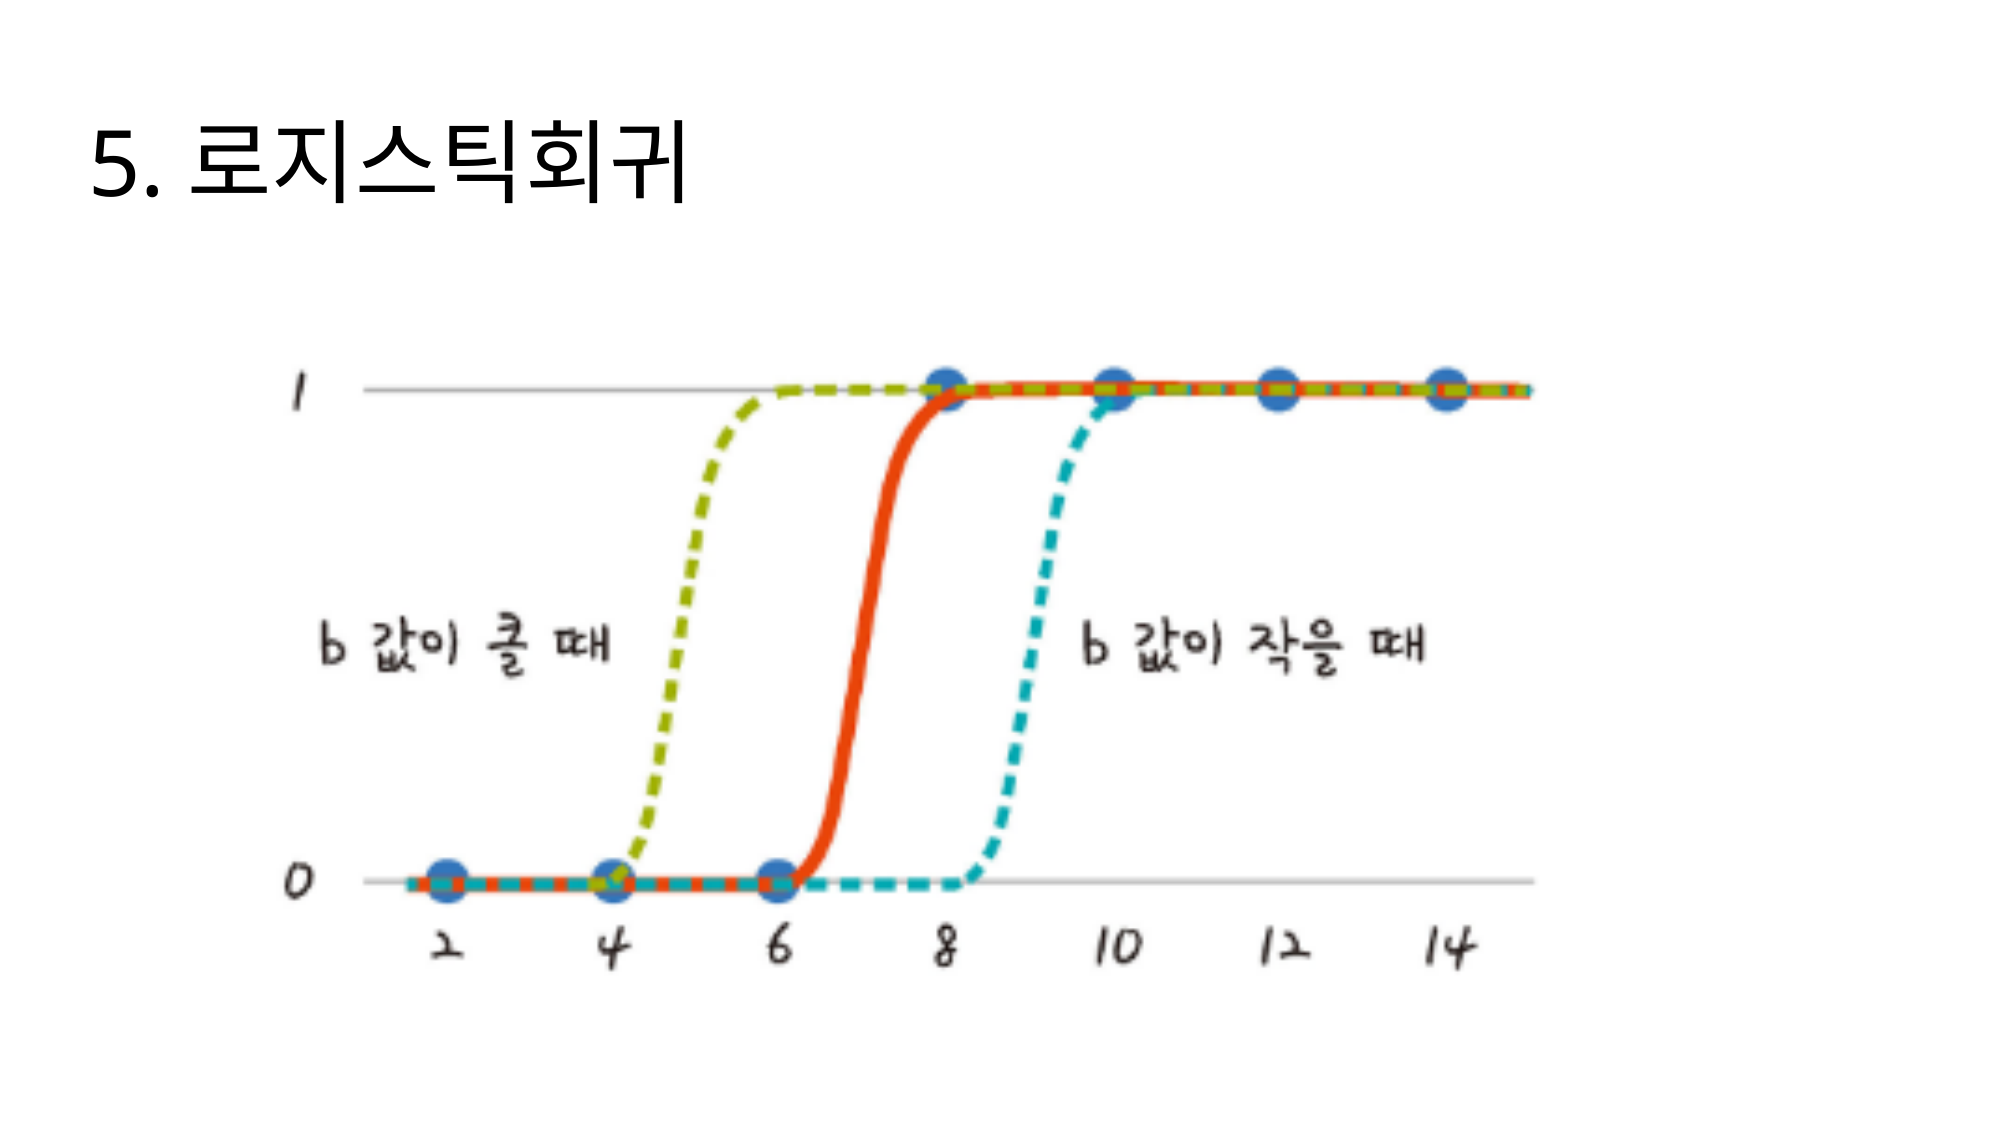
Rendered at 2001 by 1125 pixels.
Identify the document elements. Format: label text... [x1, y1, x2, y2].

picture [264, 345, 1569, 995]
title 5.로지스틱회귀 [68, 97, 1932, 223]
